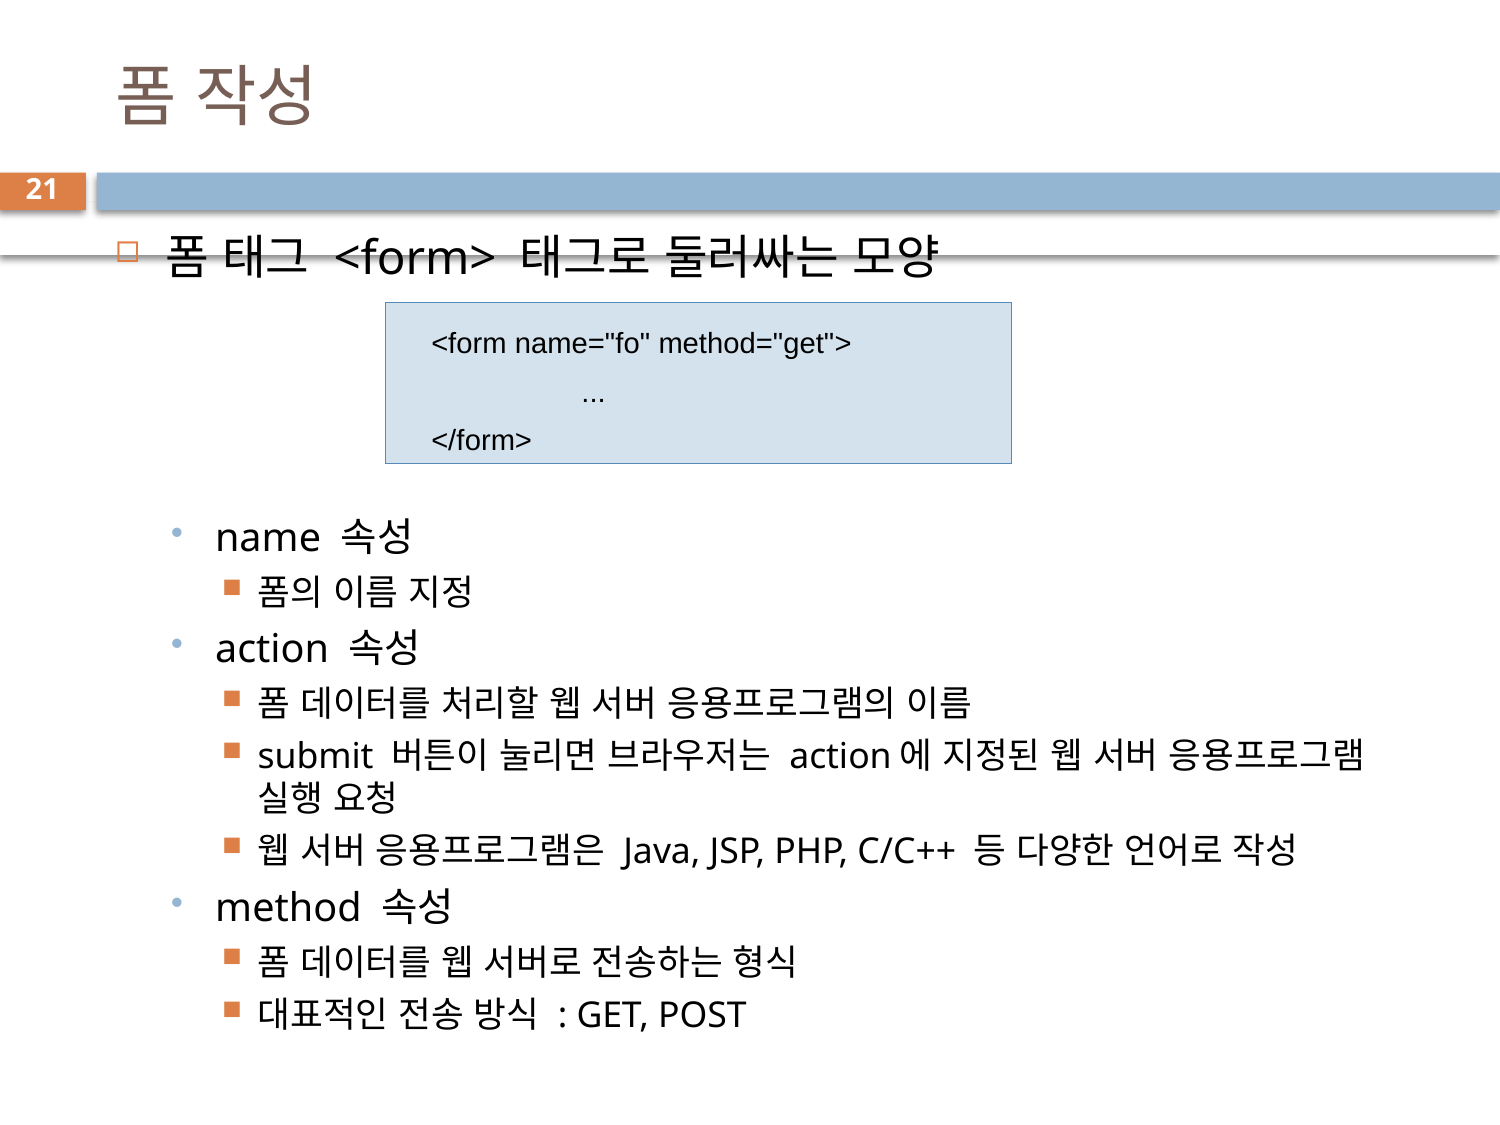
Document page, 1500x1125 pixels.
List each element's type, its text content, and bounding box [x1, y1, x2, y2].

title 폼 작성 [100, 37, 1438, 149]
list 폼 태그 <form> 태그로 둘러싸는 모양 name 속성 폼의 이름 지정 action 속성 폼 데이터를 처리할 웹 서버 응용프로그램의 이름 submit 버튼이 눌리면 브라우저는 action에 지정된 웹 서버 응용프로그램 실행 요청 웹 서버 응용프로그램은 Java, JSP, PHP, C/C++ 등 다양한 언어로 작성 method 속성 폼 데이터를 웹 서버로 전송하는 형식 대표적인 전송 방식 : GET, POST [100, 219, 1438, 1047]
slide_number 21 [0, 170, 87, 211]
text_box <form name="fo" method="get"> ... </form> [385, 302, 1012, 464]
